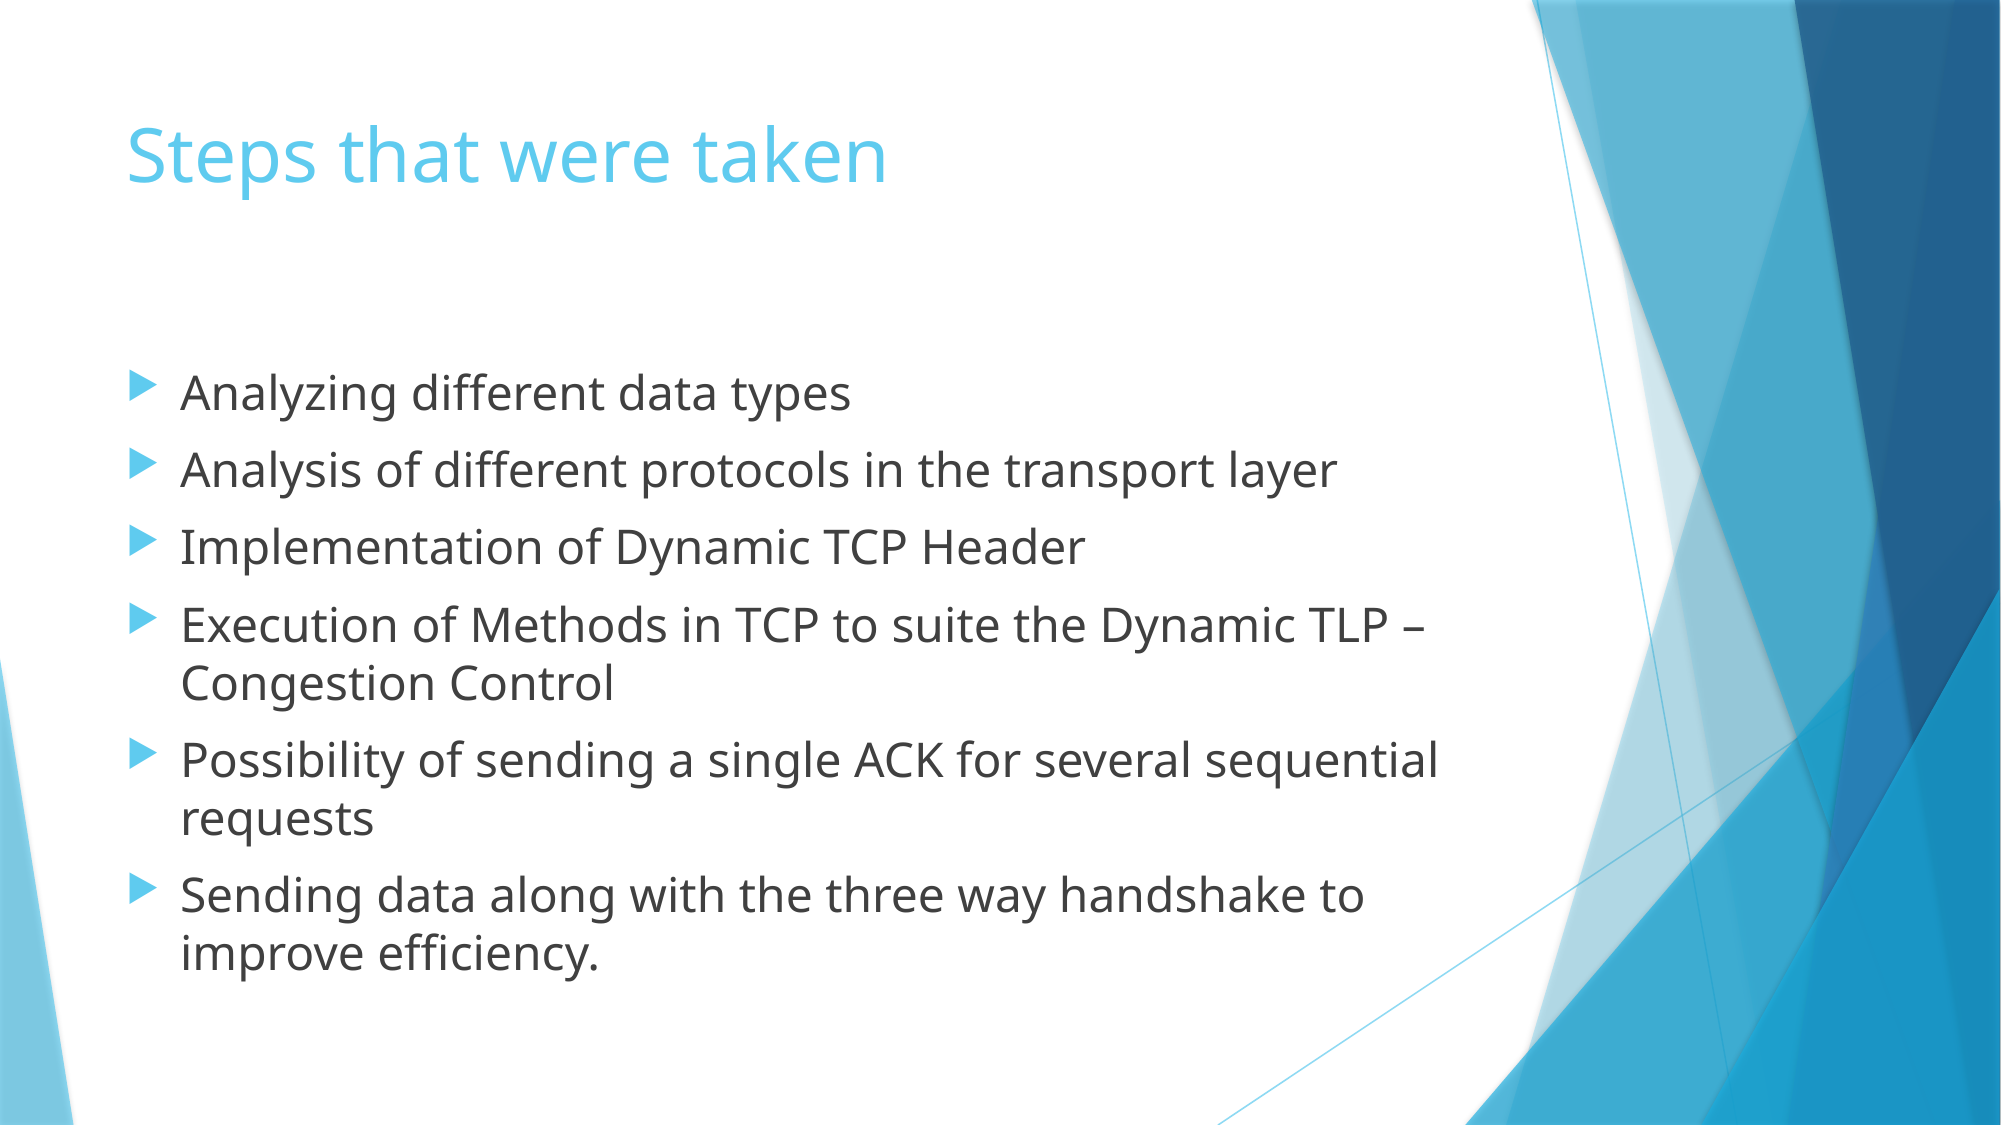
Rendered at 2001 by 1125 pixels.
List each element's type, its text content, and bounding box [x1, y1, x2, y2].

list Analyzing different data types Analysis of different protocols in the transport layer Implementation of Dynamic TCP Header Execution of Methods in TCP to suite the Dynamic TLP – Congestion Control Possibility of sending a single ACK for several sequential requests Sending data along with the three way handshake to improve efficiency. [111, 354, 1522, 992]
title Steps that were taken [111, 99, 1522, 317]
